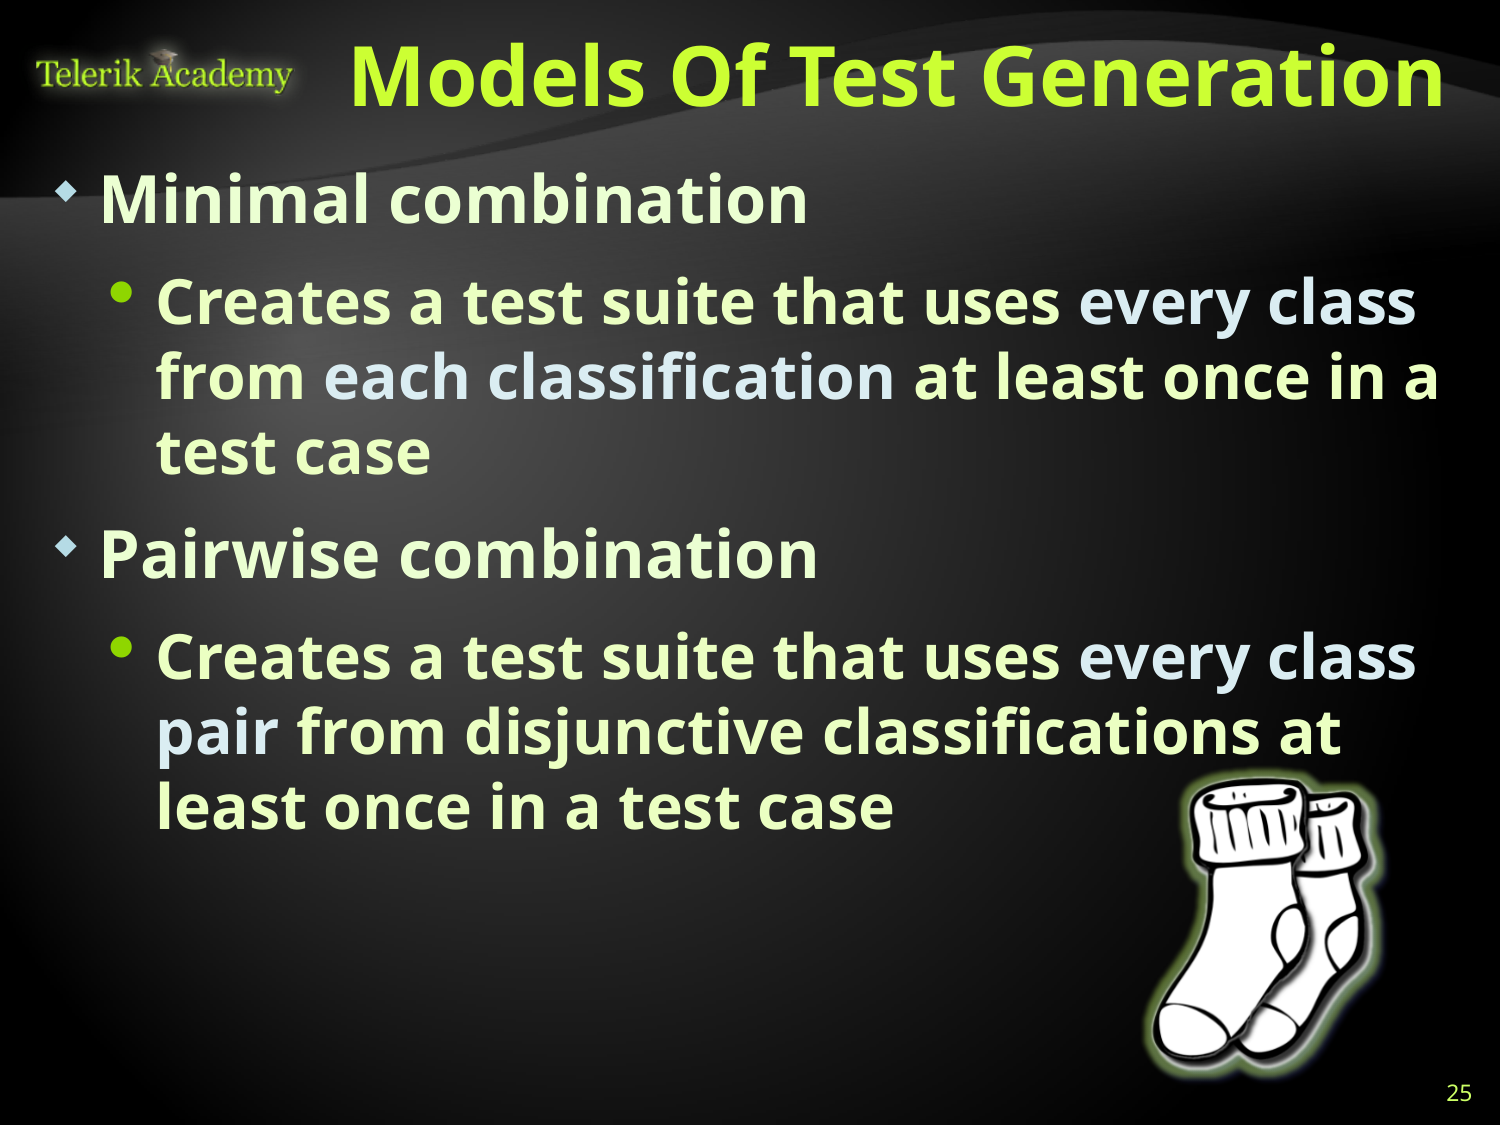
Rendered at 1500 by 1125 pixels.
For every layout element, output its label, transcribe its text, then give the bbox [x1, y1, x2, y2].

title Models Of Test Generation [300, 12, 1463, 149]
list Minimal combination Creates a test suite that uses every class from each classification at least once in a test case Pairwise combination Creates a test suite that uses every class pair from disjunctive classifications at least once in a test case [37, 149, 1463, 1100]
slide_number 25 [1412, 1074, 1488, 1113]
picture [0, 0, 1500, 1125]
